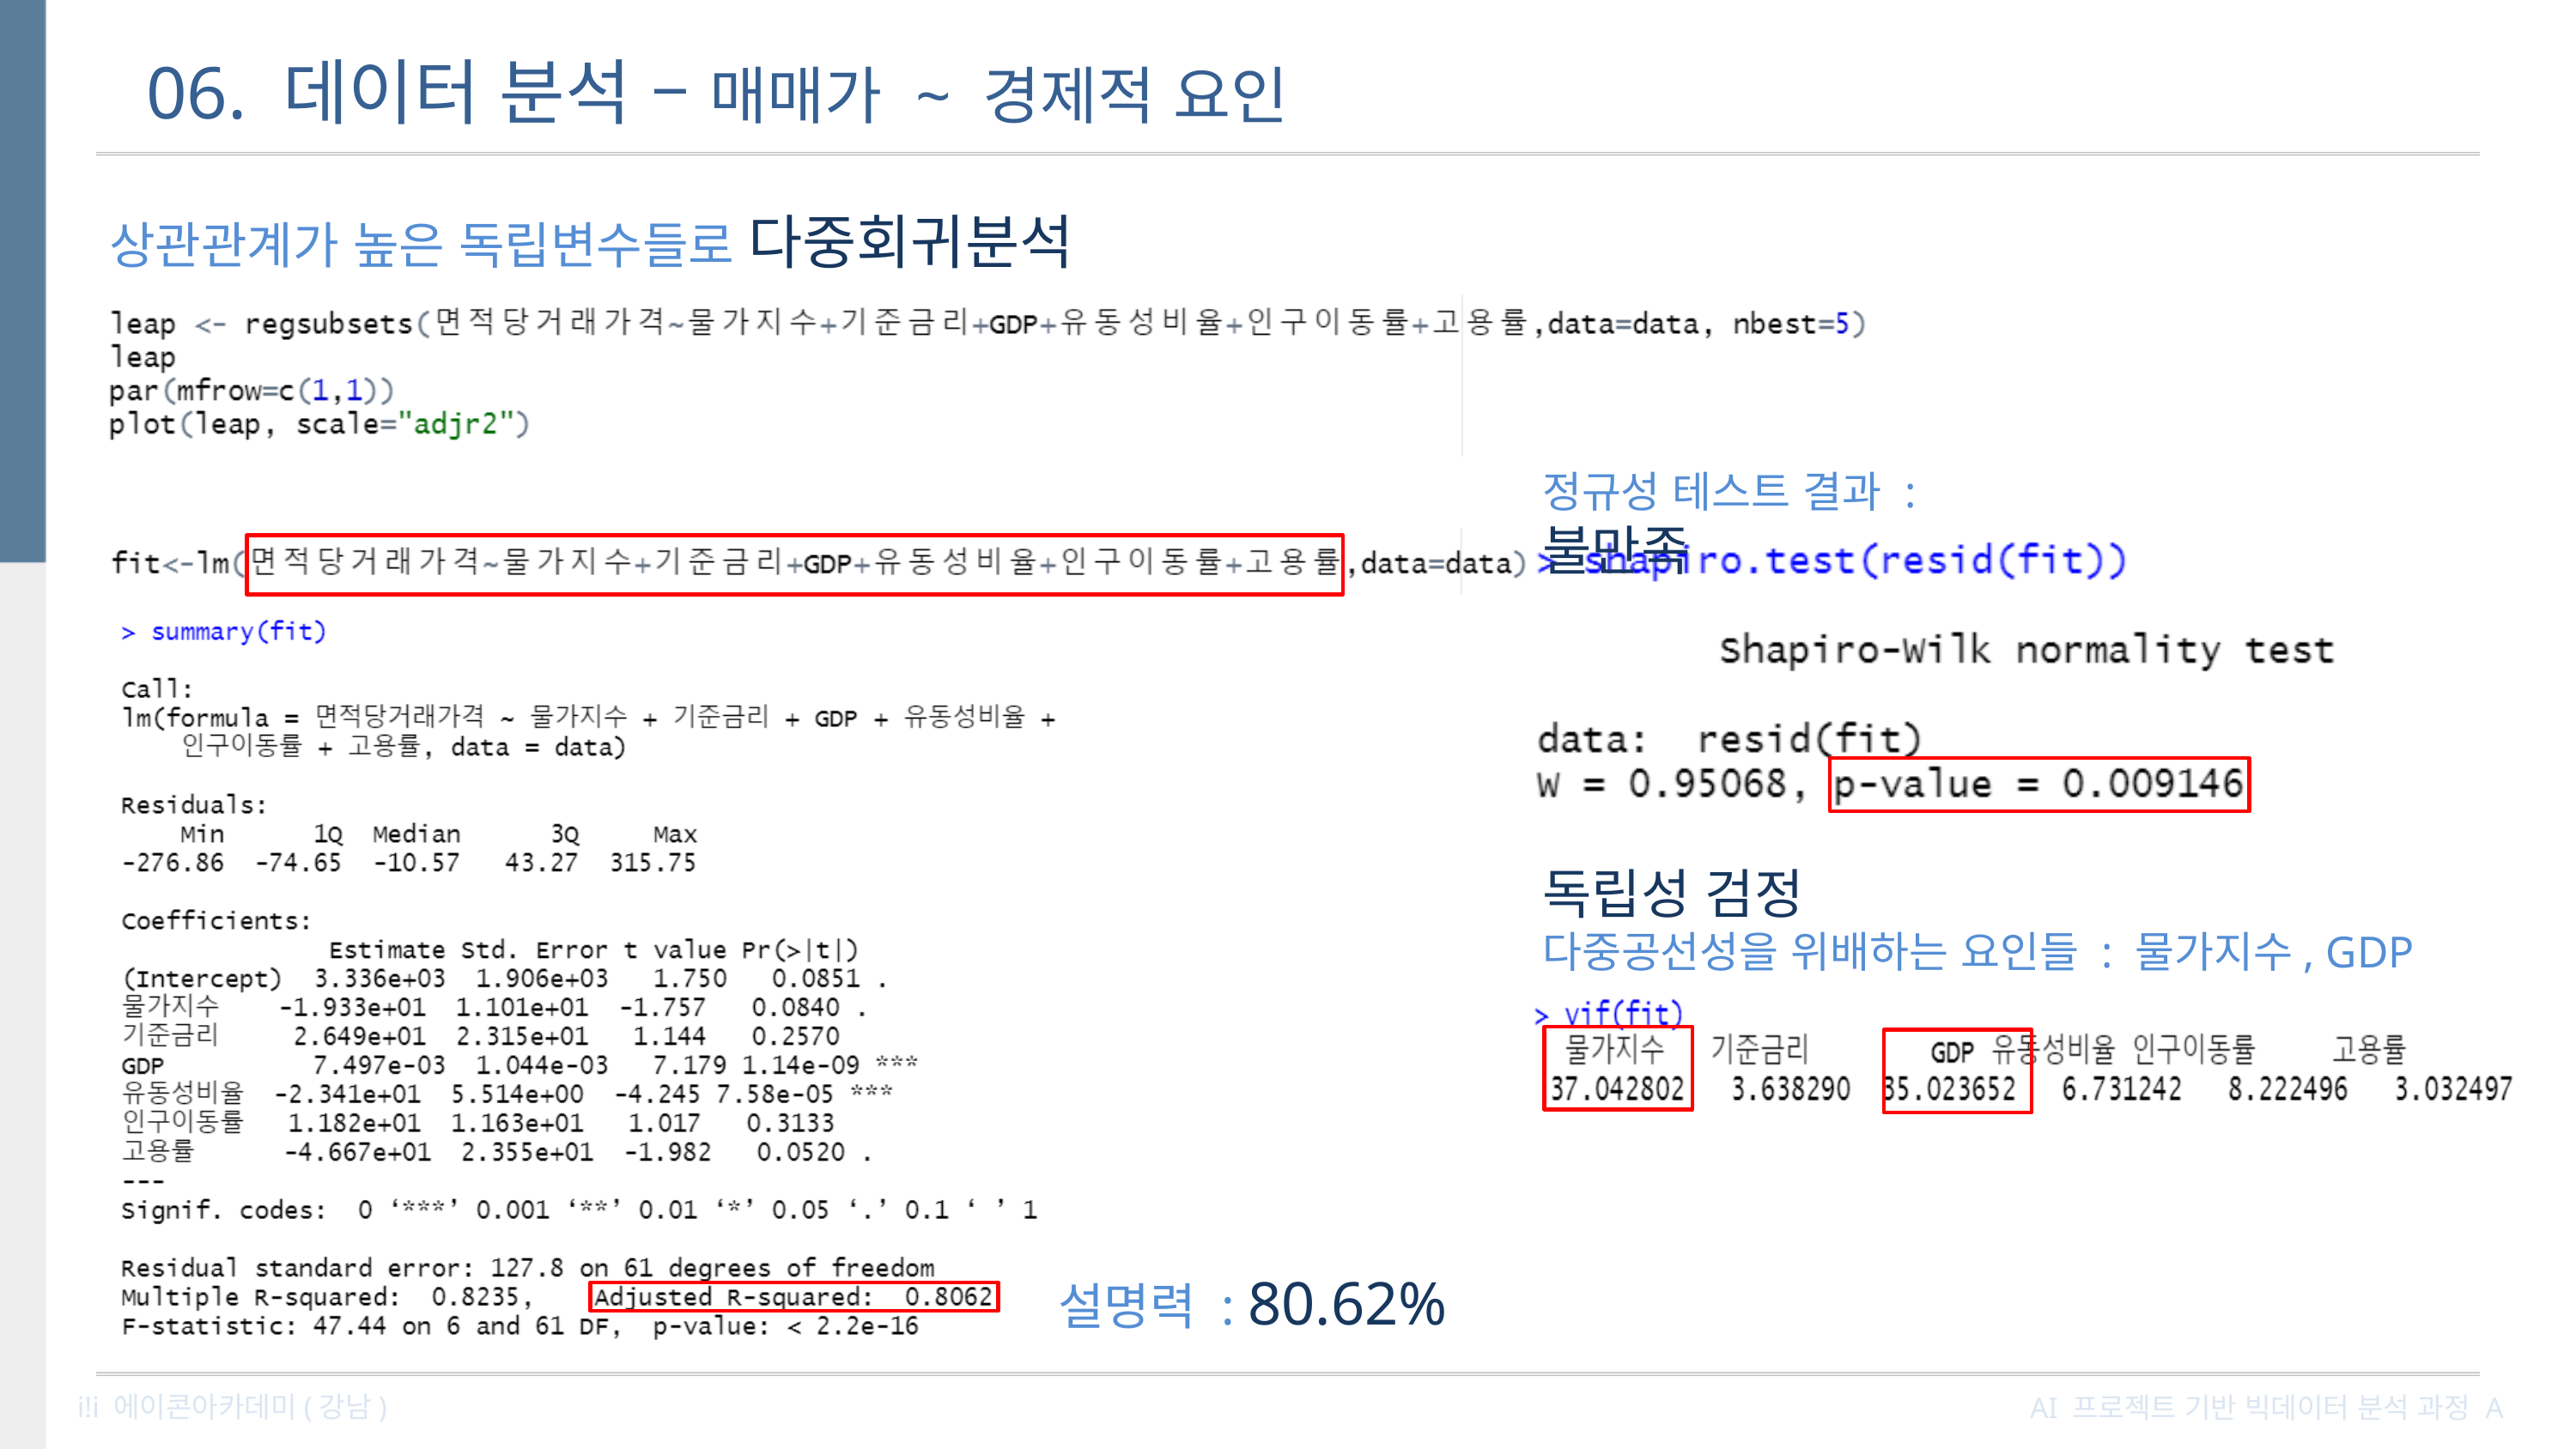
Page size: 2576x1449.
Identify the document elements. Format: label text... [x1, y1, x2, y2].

text_box 06. 데이터 분석 – 매매가 ~ 경제적 요인 [133, 41, 2002, 140]
picture [106, 528, 1643, 595]
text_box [1529, 991, 2539, 1113]
text_box 정규성 테스트 결과 : 불만족 [1529, 458, 2051, 531]
picture [96, 149, 2480, 160]
text_box 독립성 검정 다중공선성을 위배하는 요인들 : 물가지수, GDP [1529, 854, 2507, 983]
picture [106, 294, 1939, 457]
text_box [1528, 532, 2413, 824]
picture [96, 1368, 2480, 1380]
text_box 상관관계가 높은 독립변수들로 다중회귀분석 [96, 198, 1329, 282]
text_box 설명력 : 80.62% [1182, 1258, 1471, 1343]
picture [0, 0, 46, 1449]
picture [118, 616, 1178, 1362]
